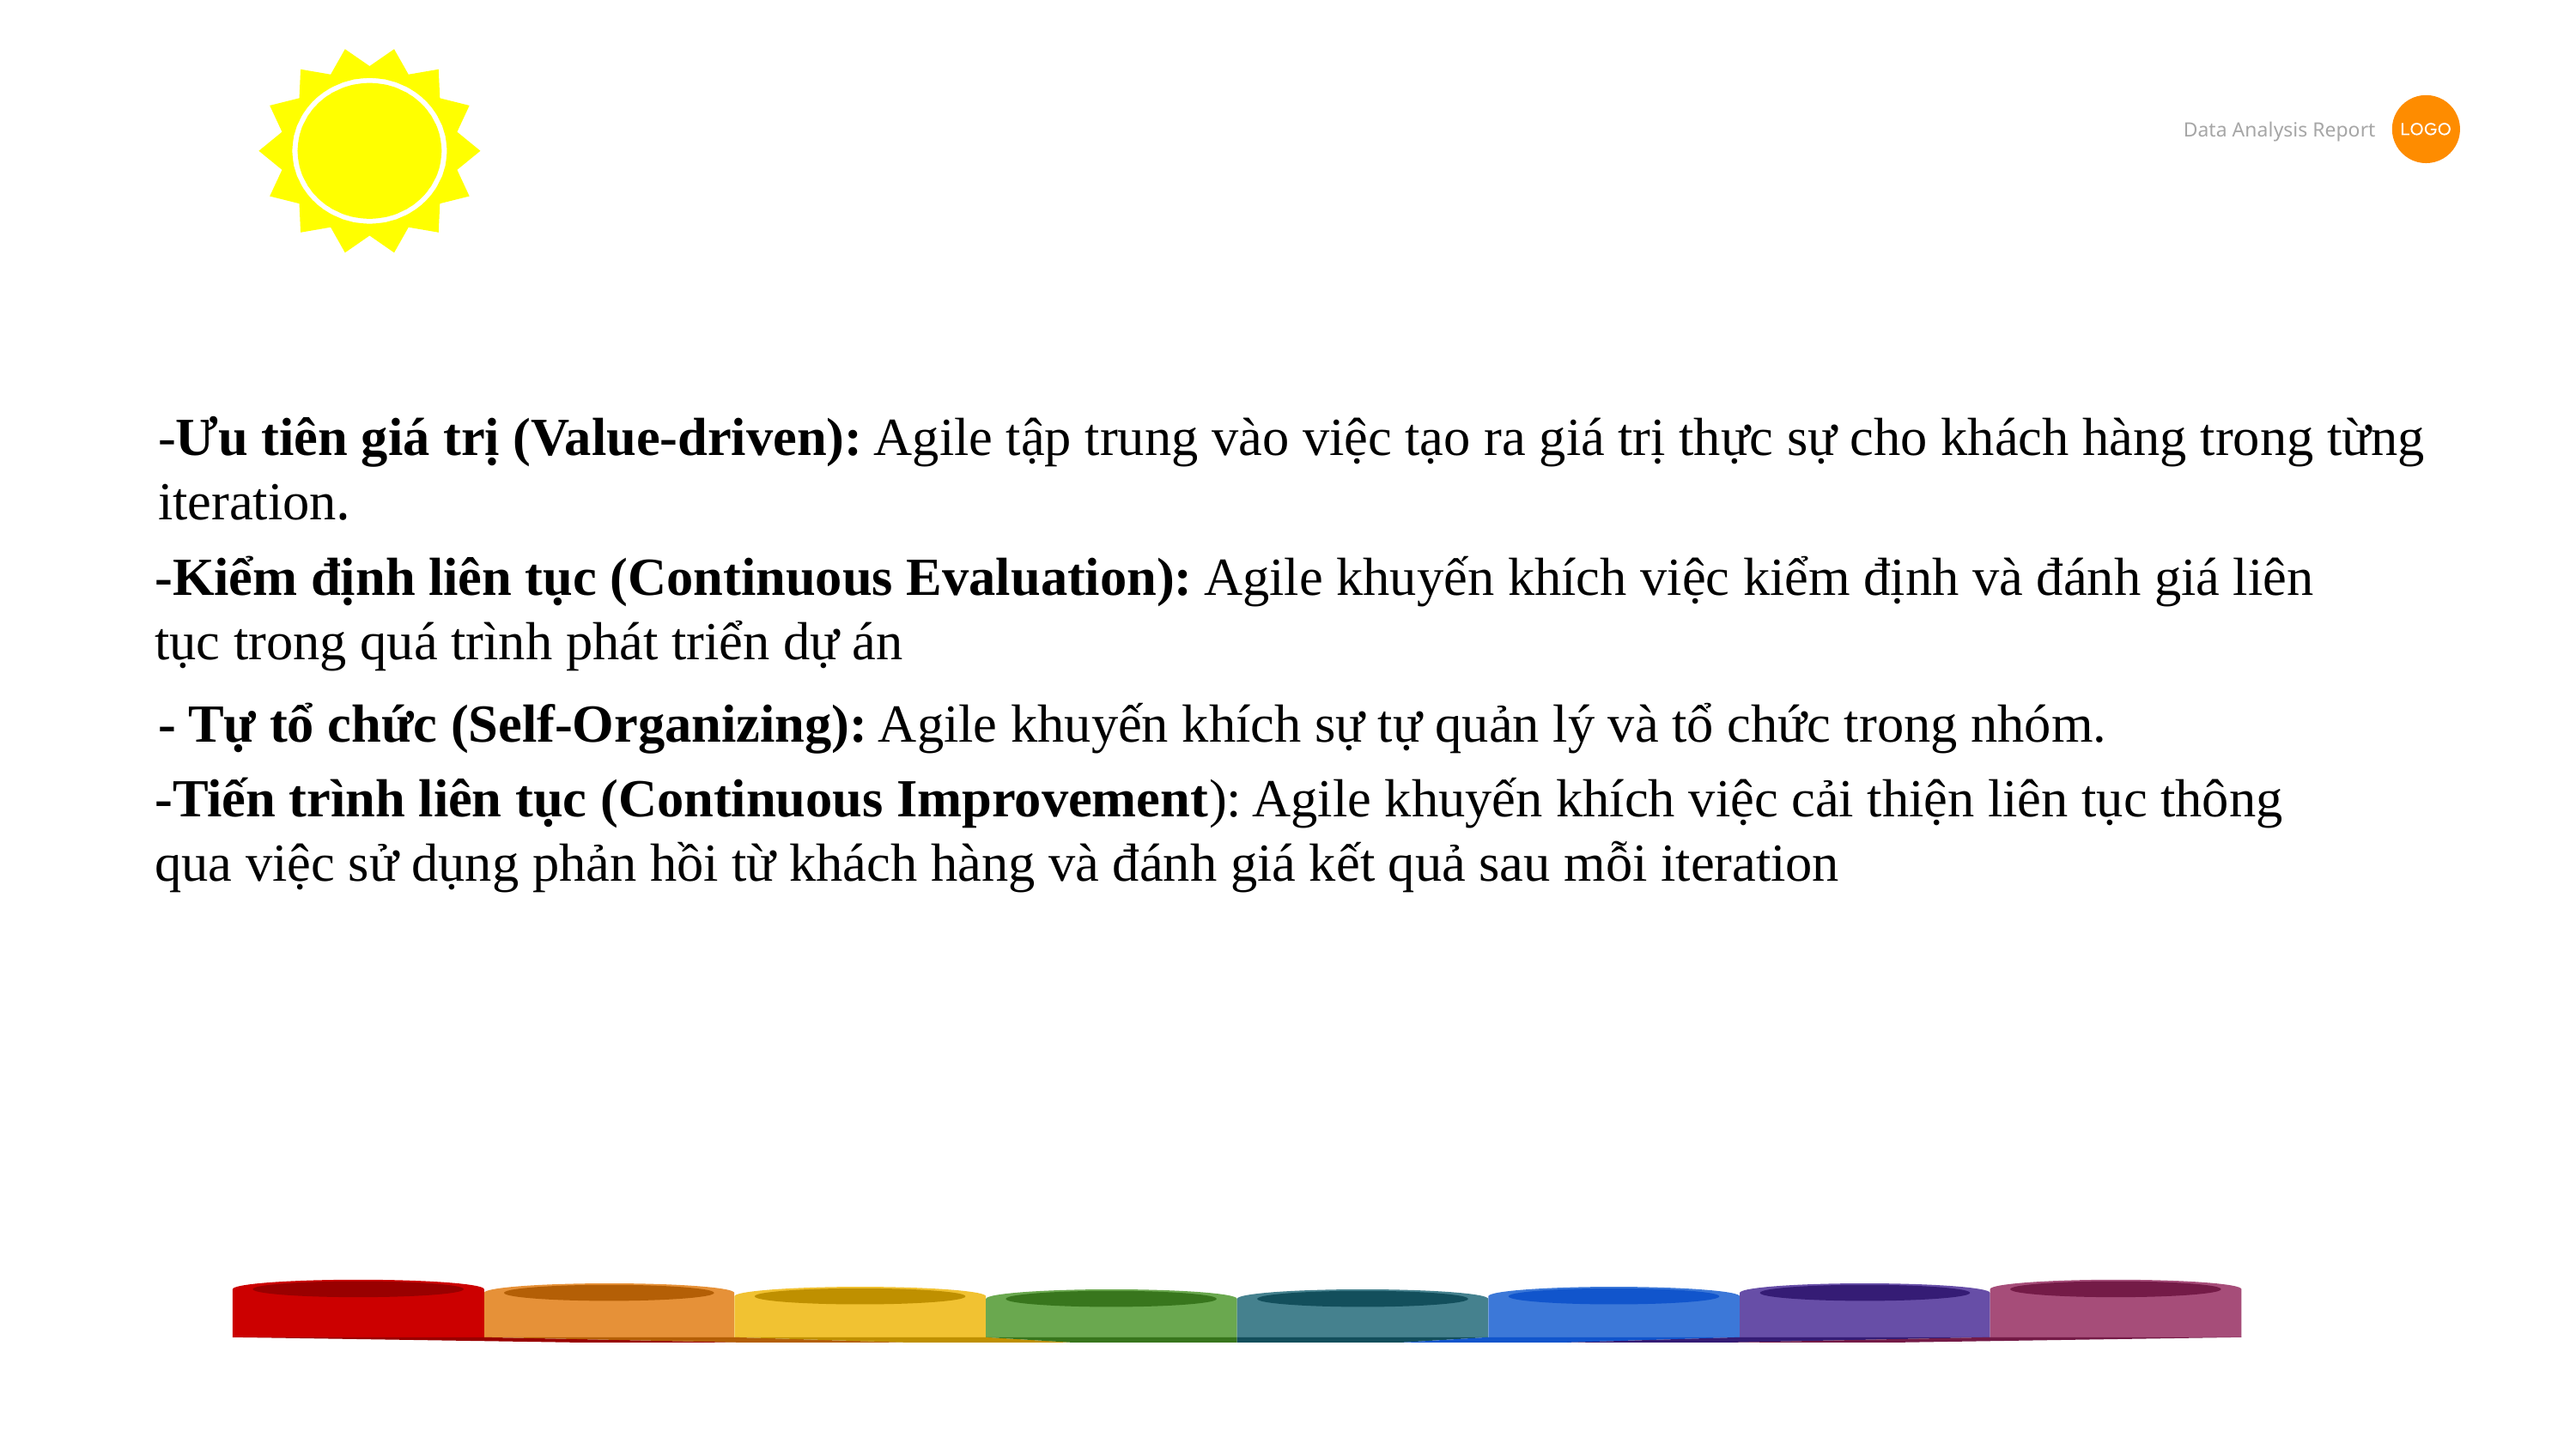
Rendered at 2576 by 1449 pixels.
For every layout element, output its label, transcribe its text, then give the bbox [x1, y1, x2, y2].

text_box -Kiểm định liên tục (Continuous Evaluation): Agile khuyến khích việc kiểm định và đánh giá liên tục trong quá trình phát triển dự án [142, 535, 2399, 677]
text_box -Tiến trình liên tục (Continuous Improvement): Agile khuyến khích việc cải thiện liên tục thông qua việc sử dụng phản hồi từ khách hàng và đánh giá kết quả sau mỗi iteration [142, 756, 2365, 899]
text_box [232, 1279, 2242, 1343]
text_box - Tự tổ chức (Self-Organizing): Agile khuyến khích sự tự quản lý và tổ chức trong nhóm. [145, 682, 2180, 759]
text_box -Ưu tiên giá trị (Value-driven): Agile tập trung vào việc tạo ra giá trị thực sự cho khách hàng trong từng iteration. [145, 396, 2543, 537]
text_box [258, 49, 481, 253]
